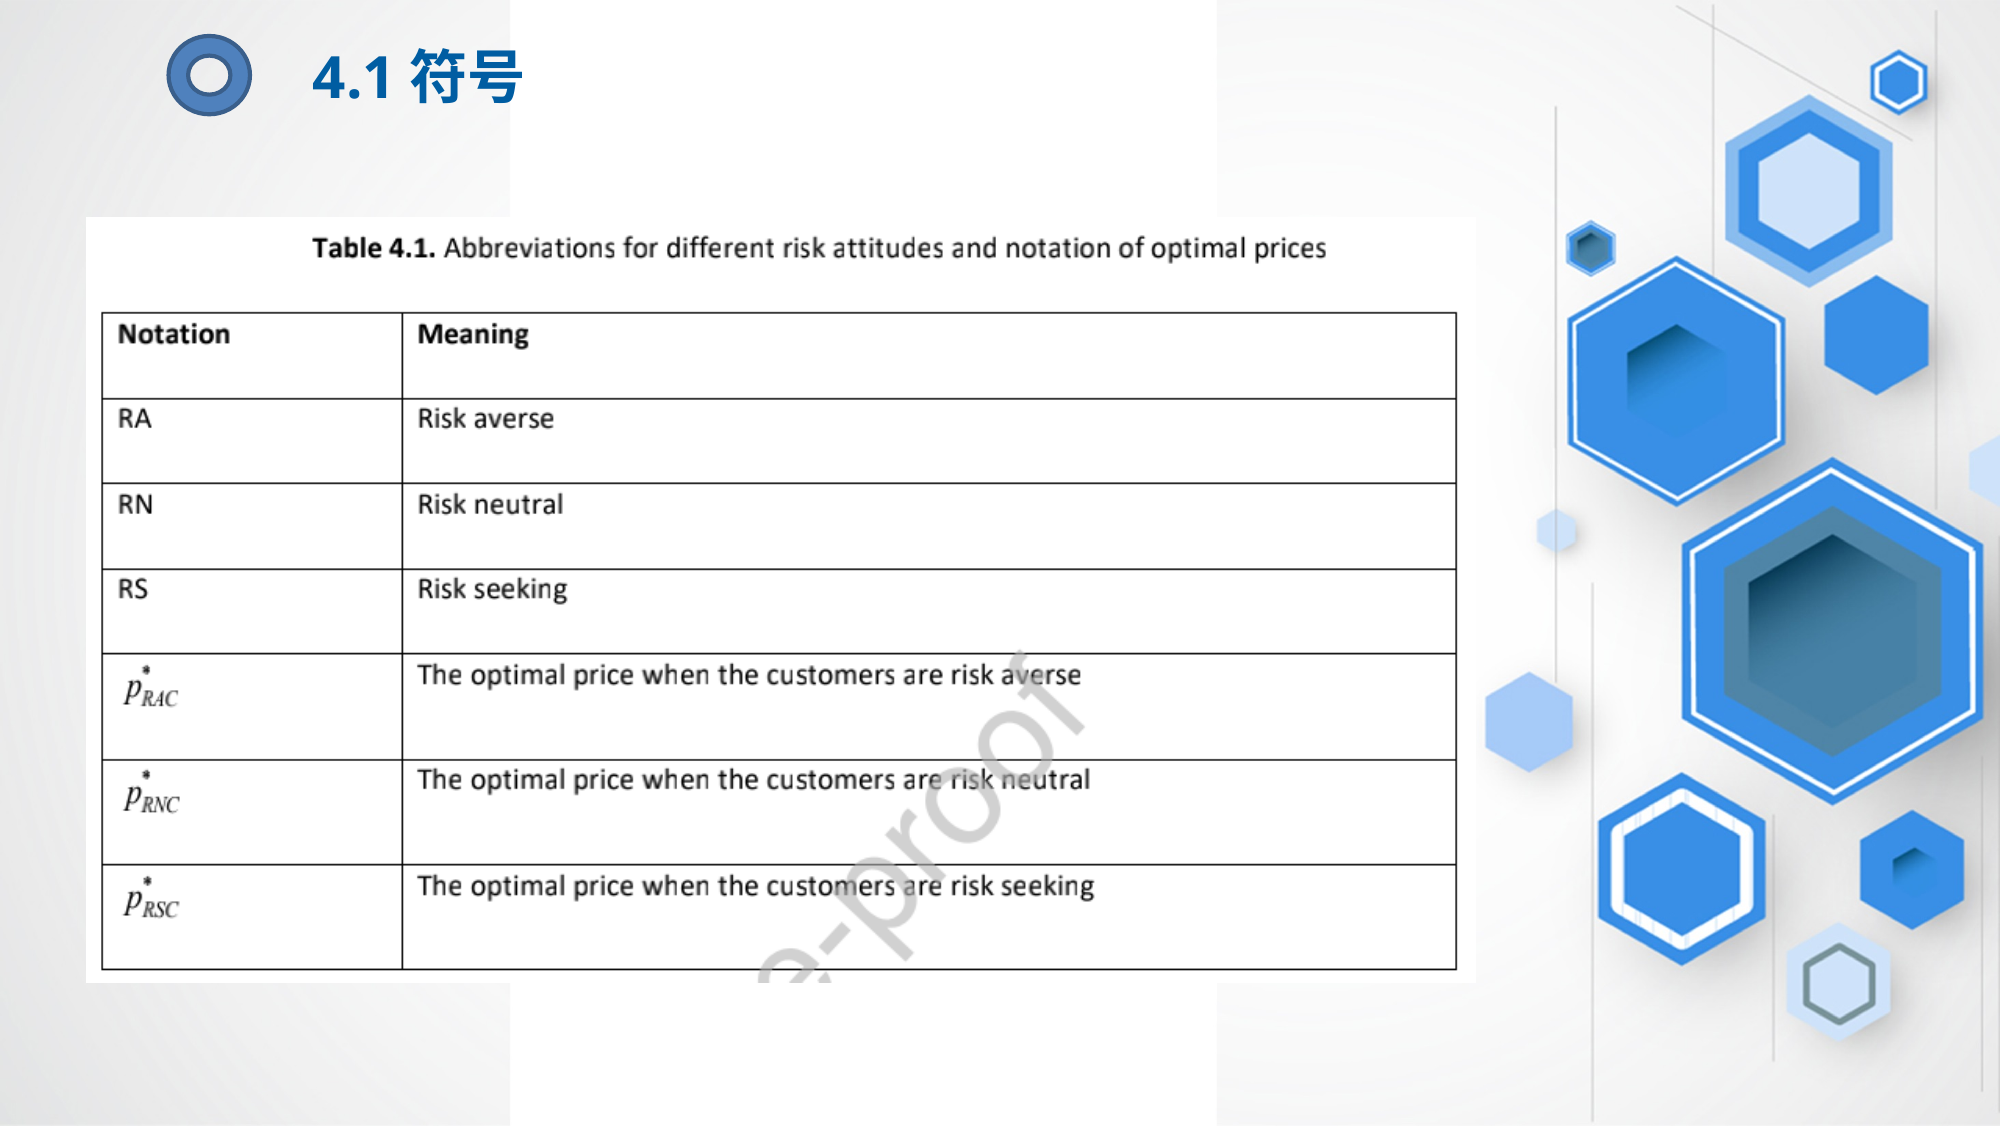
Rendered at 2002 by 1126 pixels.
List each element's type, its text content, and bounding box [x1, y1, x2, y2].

text_box 4.1符号 [281, 32, 558, 118]
text_box [166, 33, 253, 117]
picture [0, 0, 2000, 1126]
